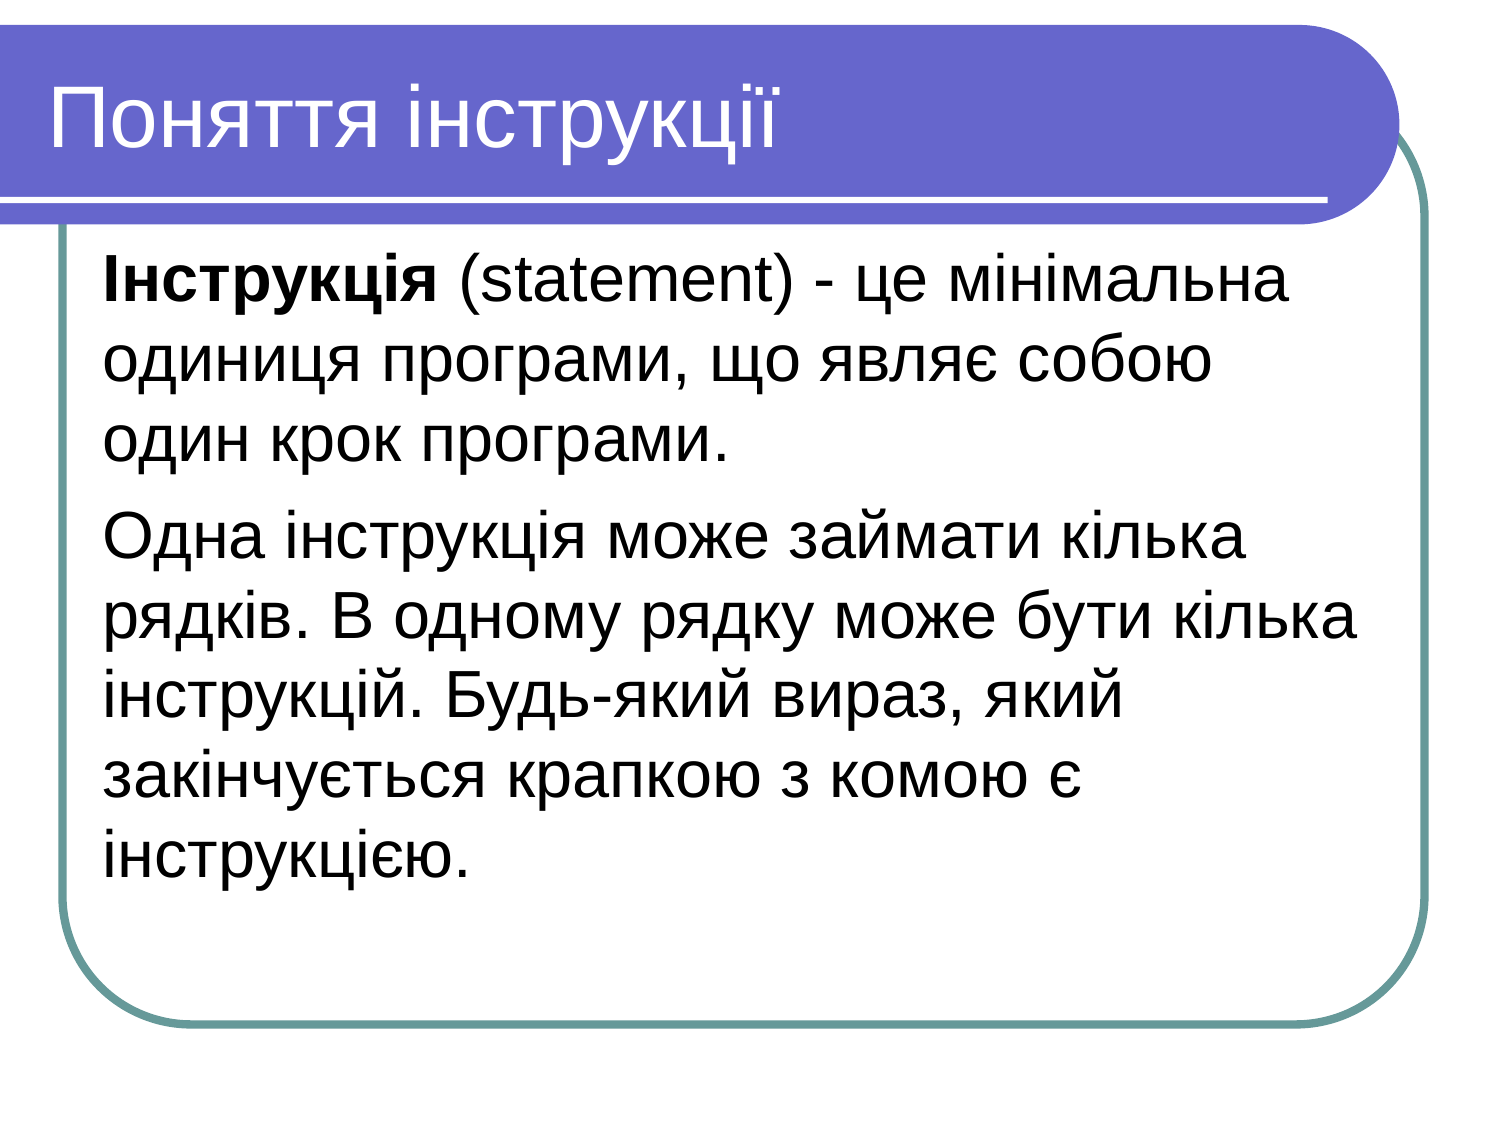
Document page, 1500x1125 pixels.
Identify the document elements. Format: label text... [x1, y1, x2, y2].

title Поняття інструкції [31, 37, 1347, 188]
list Інструкція (statement) - це мінімальна одиниця програми, що являє собою один крок програми. Одна інструкція може займати кілька рядків. В одному рядку може бути кілька інструкцій. Будь-який вираз, який закінчується крапкою з комою є інструкцією. [87, 227, 1388, 953]
